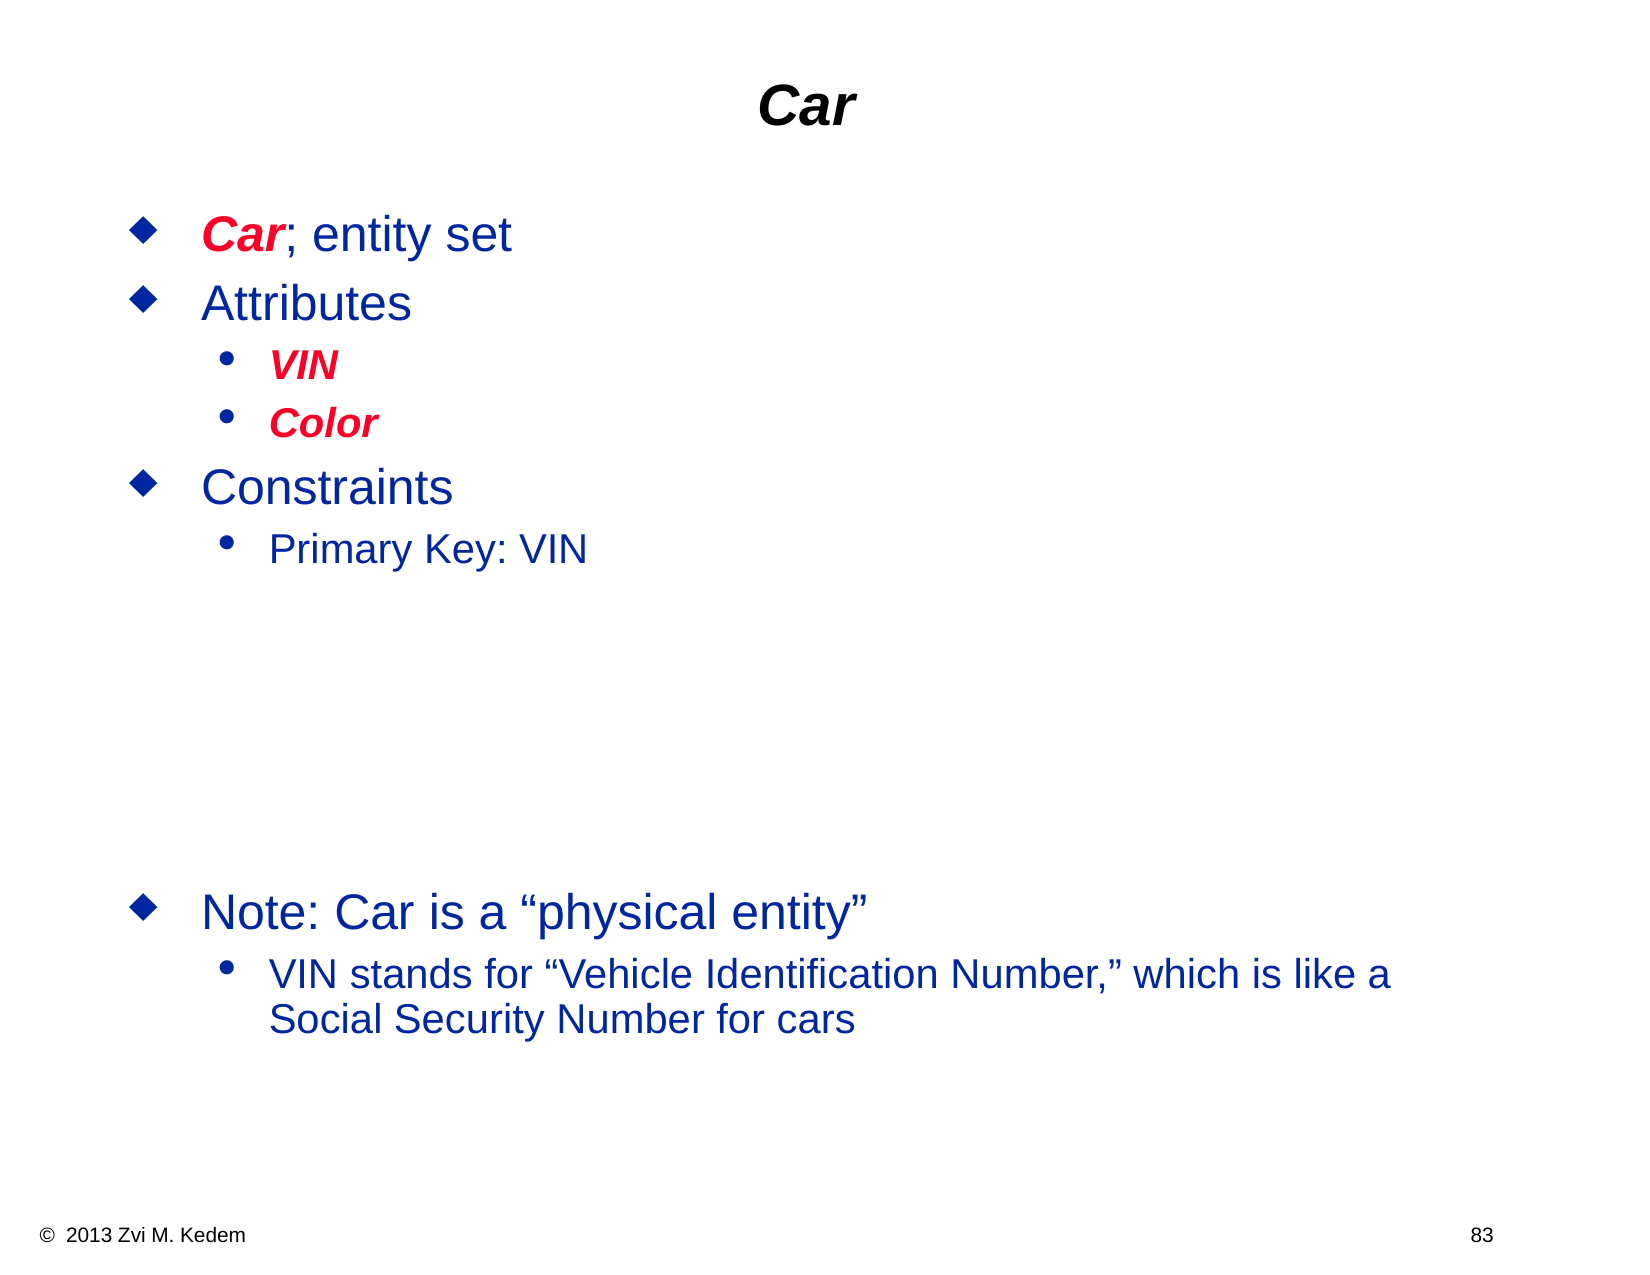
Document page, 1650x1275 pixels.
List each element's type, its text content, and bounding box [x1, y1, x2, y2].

list Car; entity set Attributes VIN Color Constraints Primary Key: VIN Note: Car is a “physical entity” VIN stands for “Vehicle Identification Number,” which is like a Social Security Number for cars [111, 199, 1513, 1201]
title Car [111, 36, 1501, 176]
